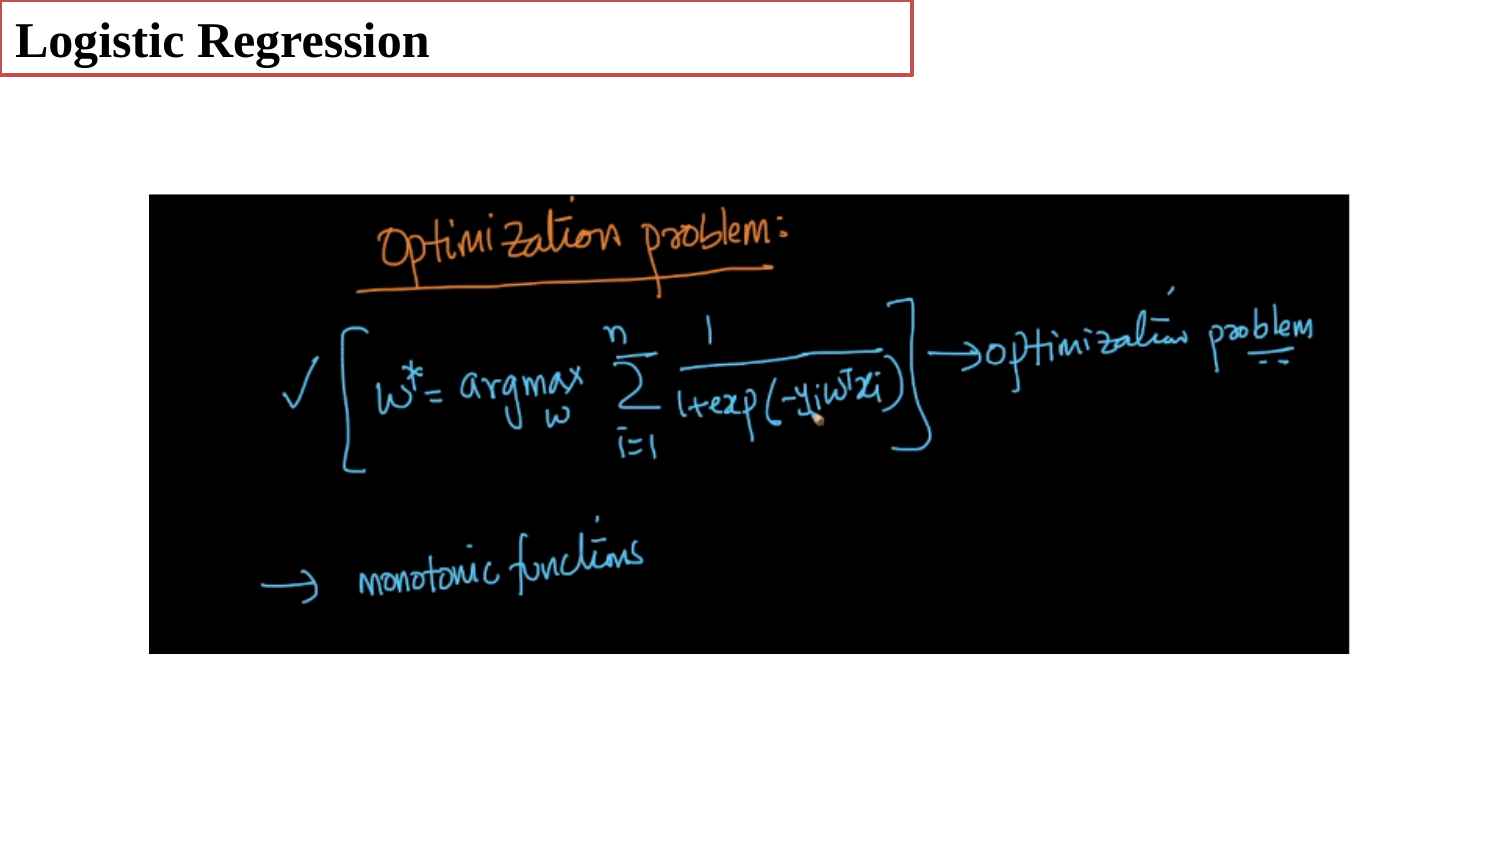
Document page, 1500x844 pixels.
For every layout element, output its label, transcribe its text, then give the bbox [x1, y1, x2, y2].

text_box Logistic Regression [0, 0, 914, 77]
picture [148, 190, 1351, 654]
